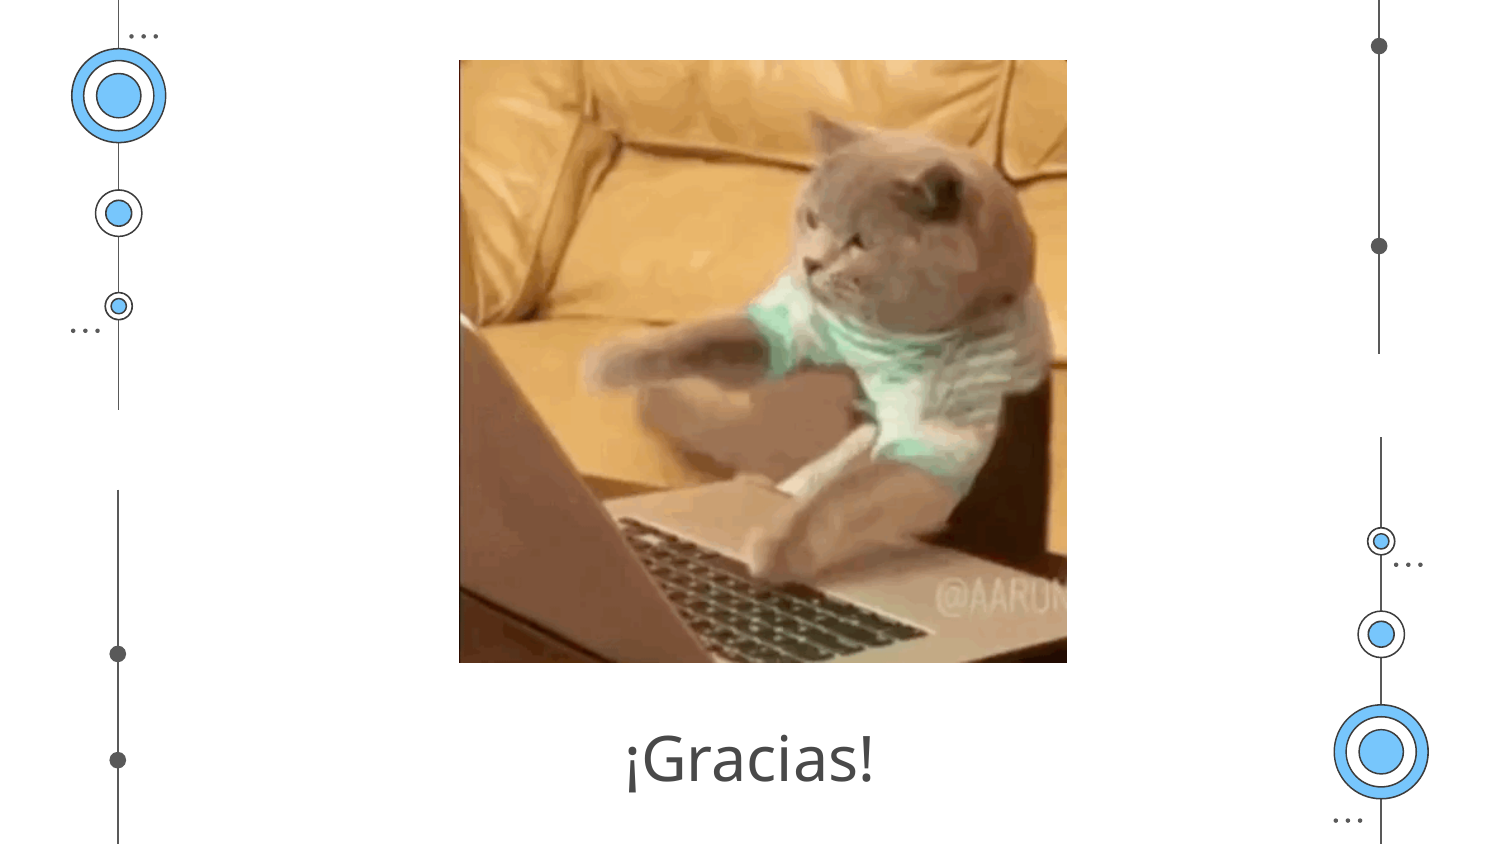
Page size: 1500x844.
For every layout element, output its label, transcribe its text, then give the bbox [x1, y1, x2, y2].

title ¡Gracias! [0, 704, 1500, 781]
picture [459, 60, 1067, 663]
